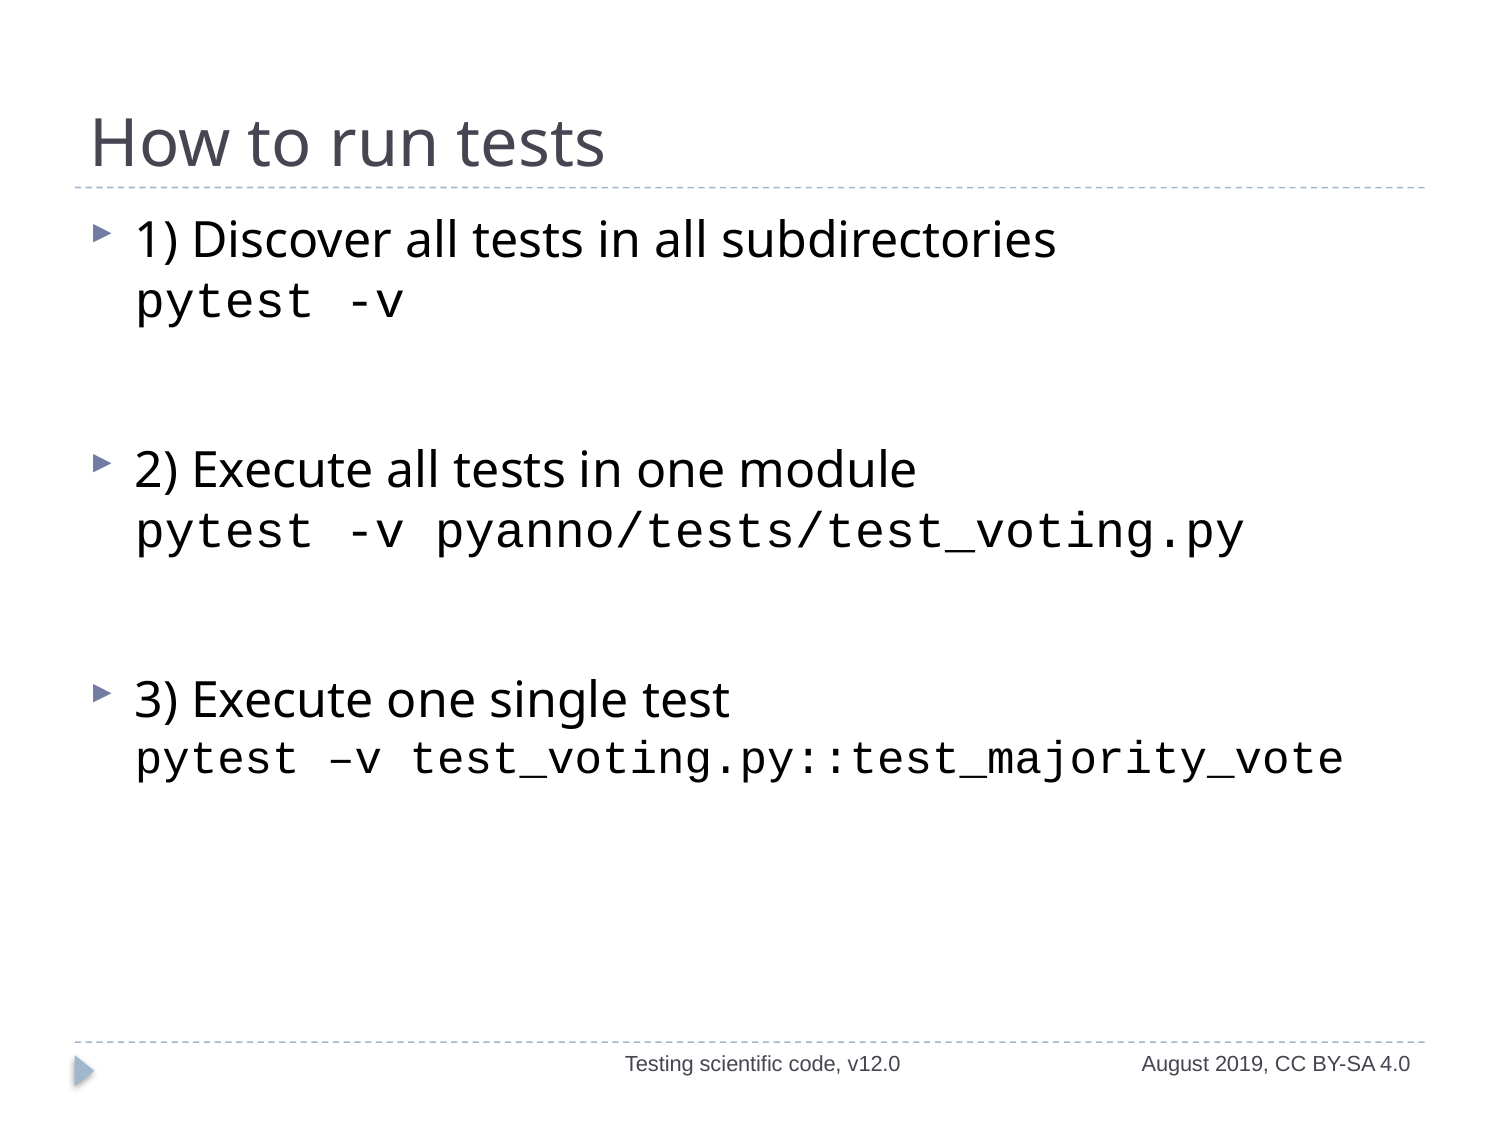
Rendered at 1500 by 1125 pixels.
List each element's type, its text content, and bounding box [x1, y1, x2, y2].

footer Testing scientific code, v12.0 [475, 1042, 1051, 1103]
title How to run tests [75, 24, 1425, 188]
list 1) Discover all tests in all subdirectories pytest -v 2) Execute all tests in one module pytest -v pyanno/tests/test_voting.py 3) Execute one single test pytest –v test_voting.py::test_majority_vote [75, 200, 1471, 1010]
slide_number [1051, 1042, 1426, 1103]
